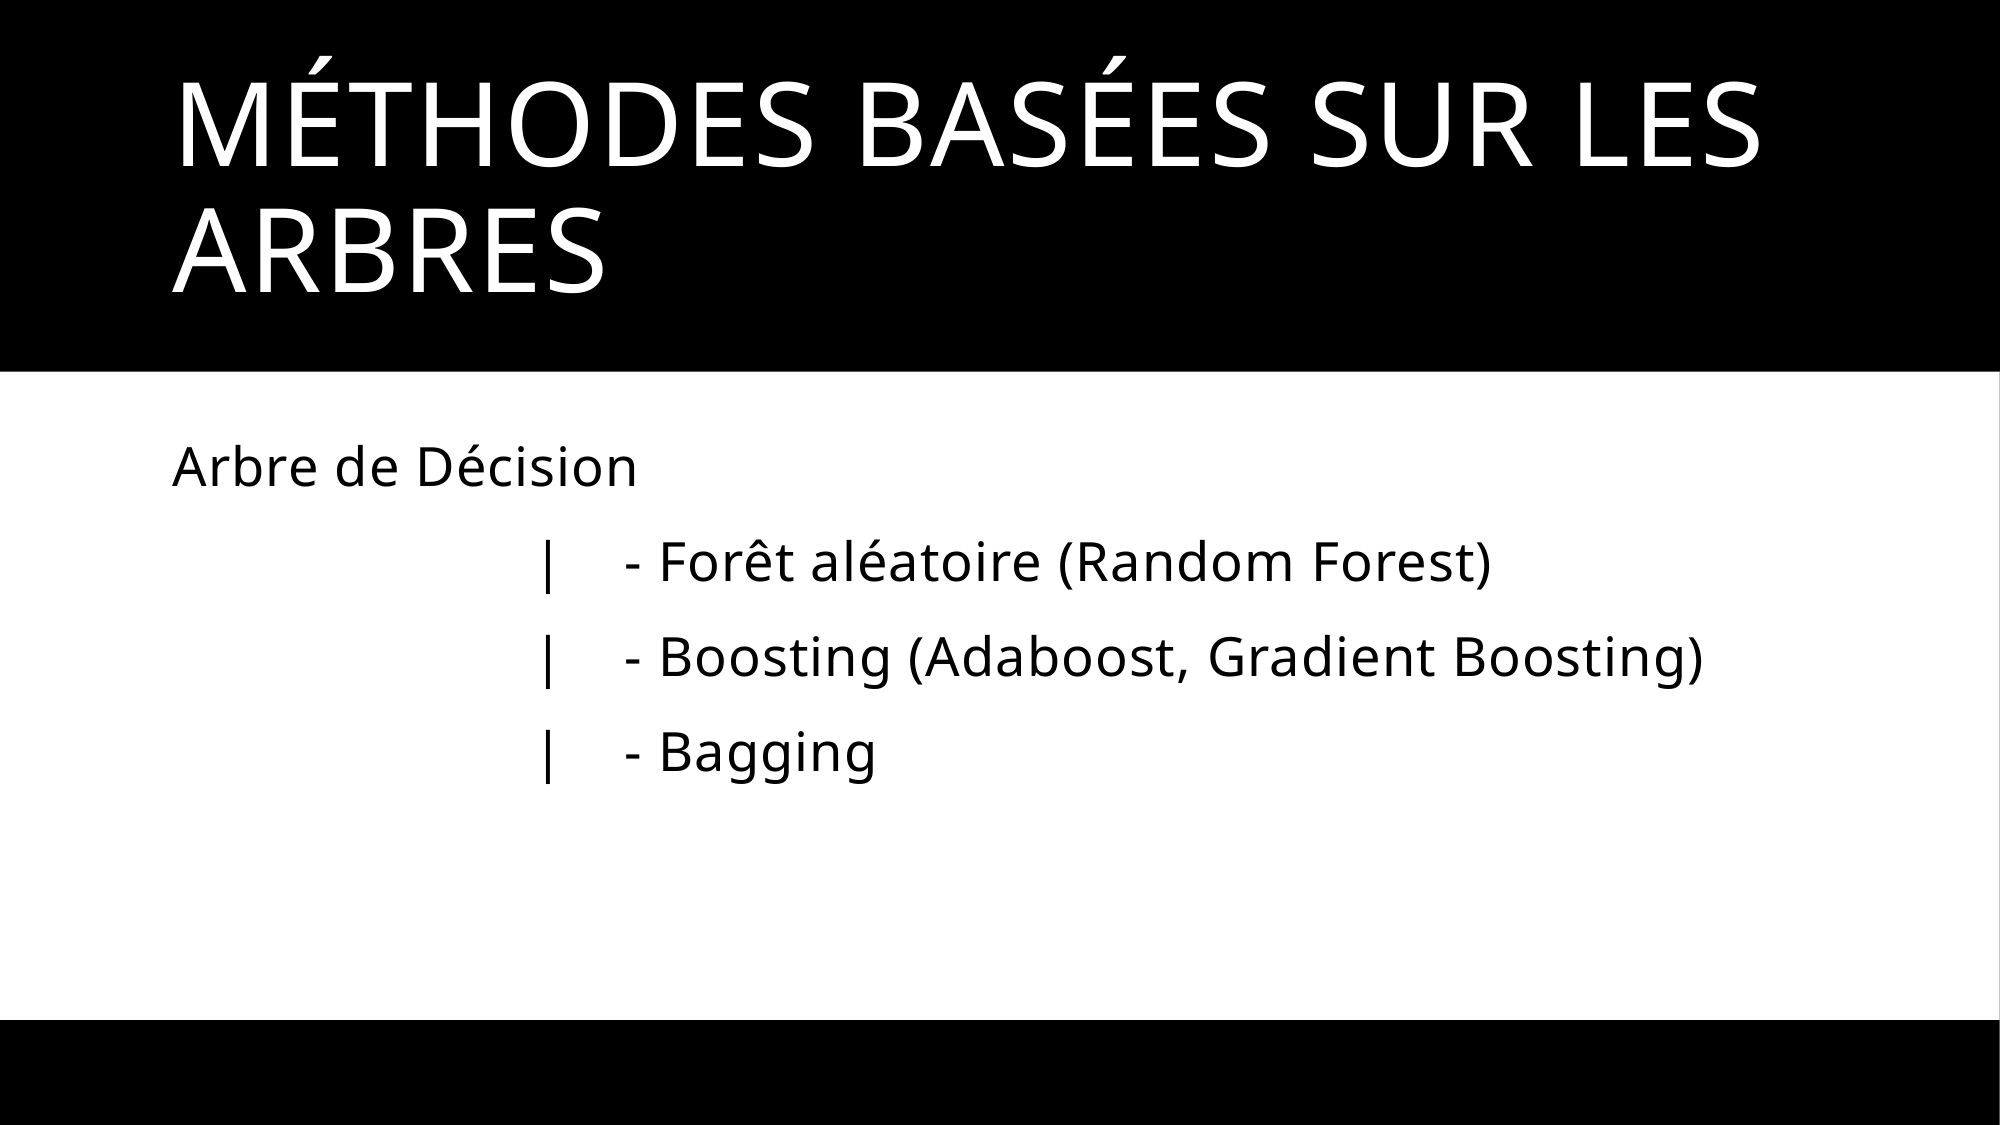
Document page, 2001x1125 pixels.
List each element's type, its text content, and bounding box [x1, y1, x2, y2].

text_box [0, 1021, 2000, 1125]
title Méthodes basées sur les Arbres [157, 52, 1842, 332]
list Arbre de Décision | - Forêt aléatoire (Random Forest) | - Boosting (Adaboost, Gradient Boosting) | - Bagging [157, 424, 1842, 959]
text_box [0, 0, 2000, 370]
text_box [0, 370, 2000, 1021]
